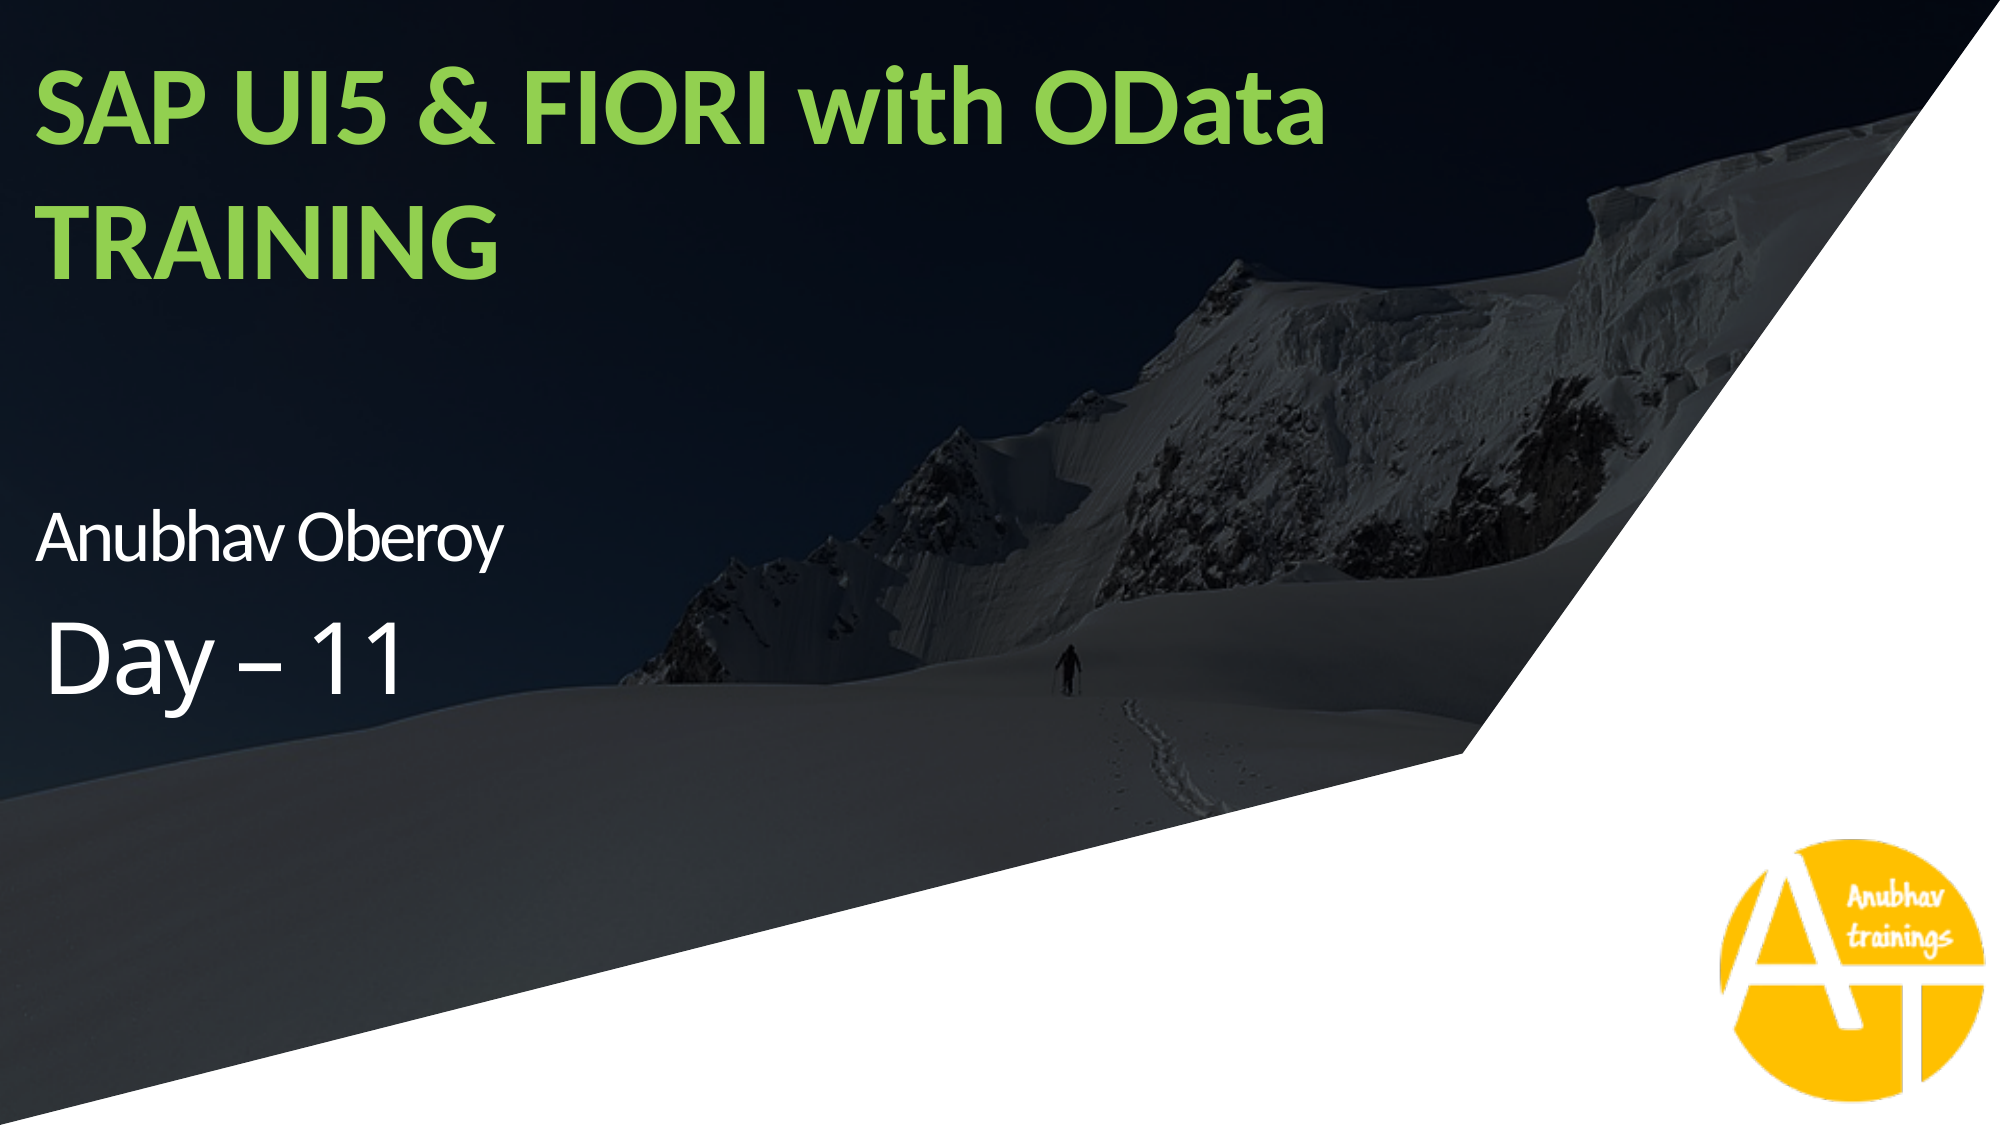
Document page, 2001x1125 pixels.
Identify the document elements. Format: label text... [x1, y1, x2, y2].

text_box [0, 0, 2000, 1125]
text_box Anubhav Oberoy [20, 478, 1108, 584]
text_box Day – 11 [27, 587, 1115, 722]
picture [1694, 822, 2000, 1125]
text_box SAP UI5 & FIORI with OData TRAINING [20, 25, 1718, 310]
